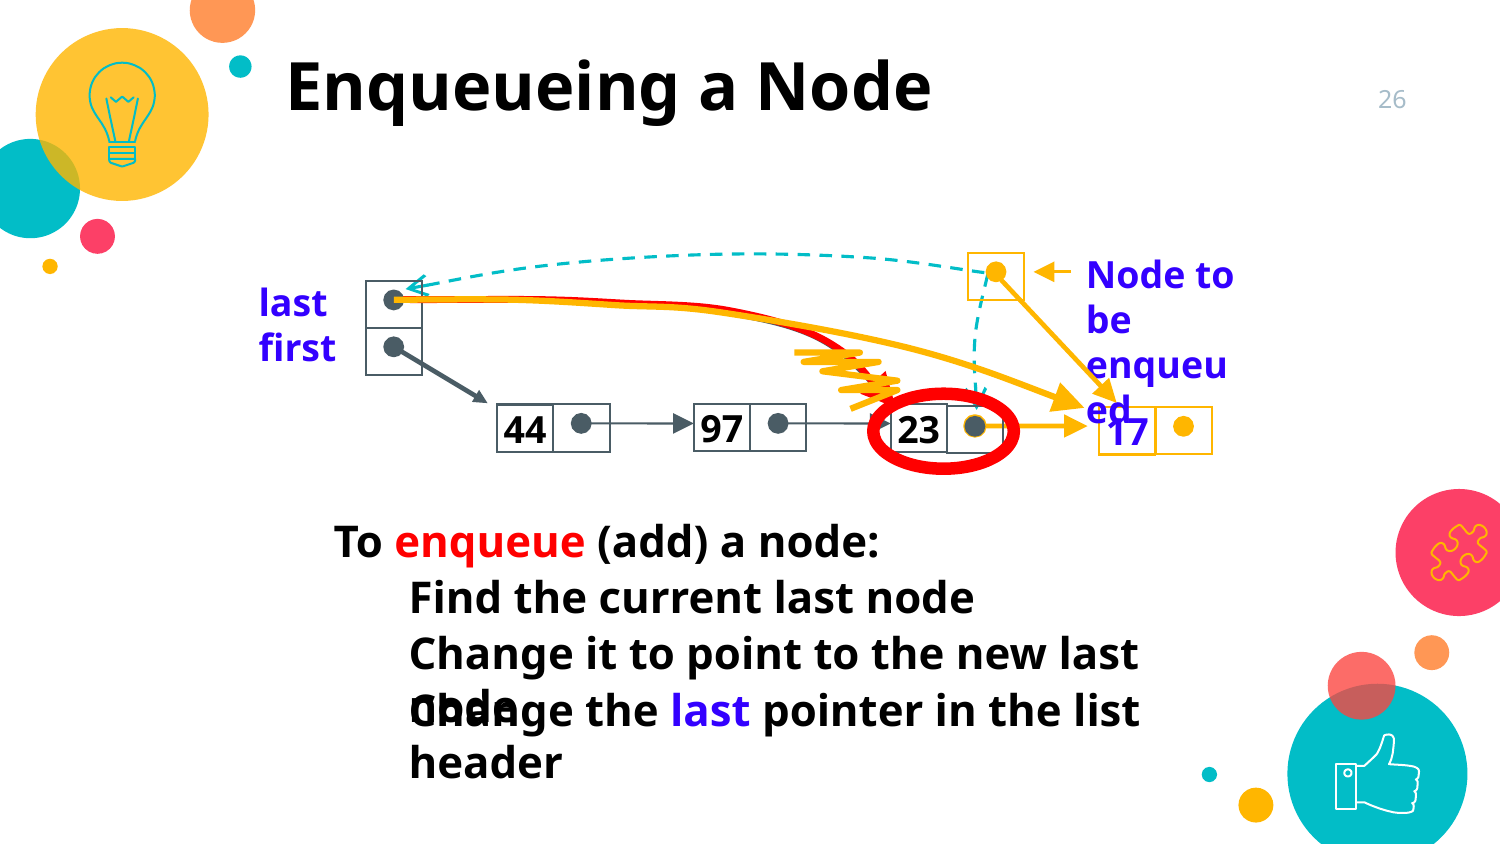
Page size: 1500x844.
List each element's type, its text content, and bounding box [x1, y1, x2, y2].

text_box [243, 271, 1004, 454]
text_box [967, 243, 1259, 455]
text_box Change the last pointer in the list header [393, 674, 1172, 795]
text_box Find the current last node [393, 562, 1041, 618]
text_box Enqueueing a Node [269, 26, 1142, 142]
text_box Change it to point to the new last node [393, 618, 1172, 674]
text_box [511, 253, 961, 270]
slide_number 26 [1331, 68, 1422, 134]
text_box To enqueue (add) a node: [318, 506, 1004, 574]
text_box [402, 417, 1015, 469]
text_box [393, 298, 1085, 409]
